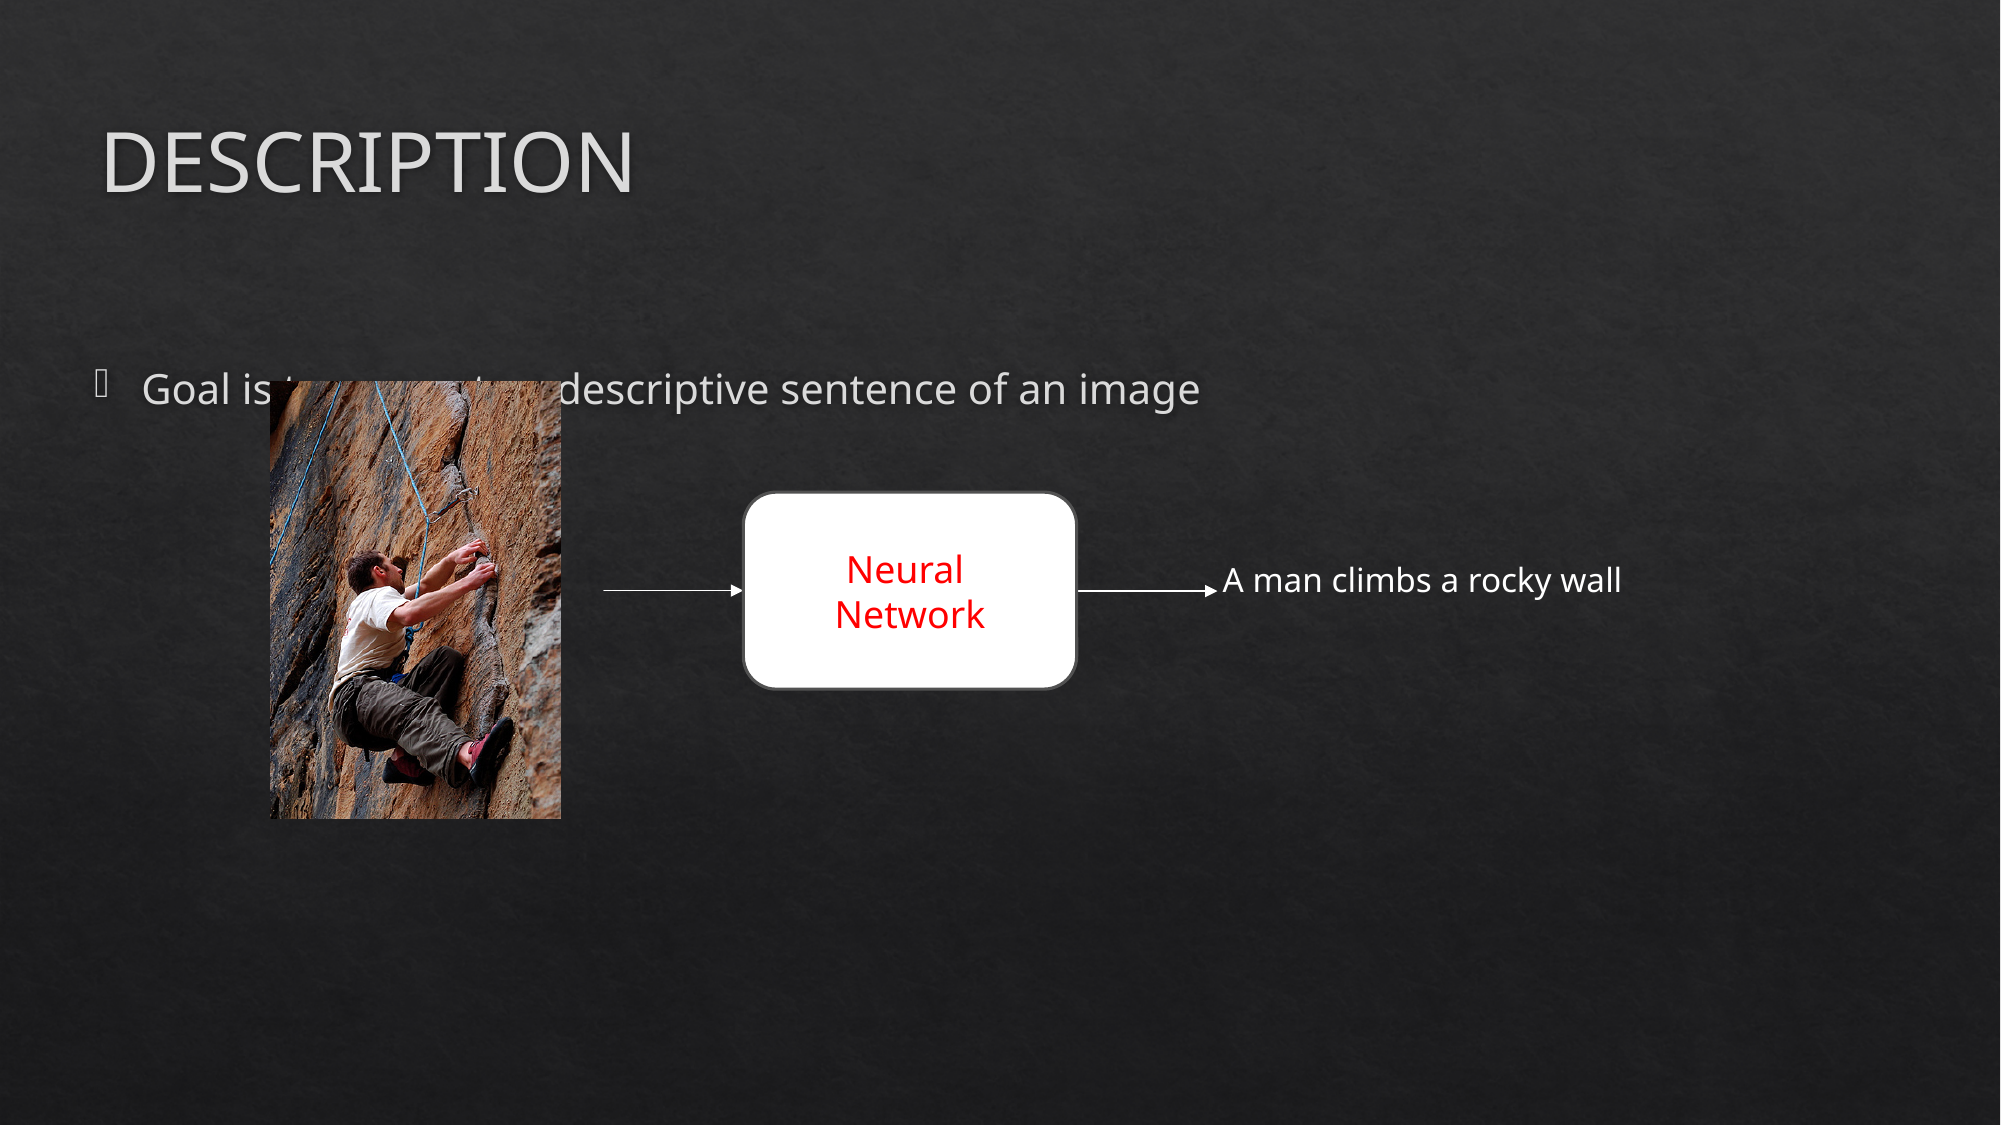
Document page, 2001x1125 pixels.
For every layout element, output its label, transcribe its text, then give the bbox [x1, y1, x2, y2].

title DESCRIPTION [85, 81, 1736, 238]
text_box A man climbs a rocky wall [1201, 551, 1653, 648]
list Goal is to generate a descriptive sentence of an image [79, 283, 1917, 1046]
picture [270, 381, 561, 819]
text_box Neural Network [743, 492, 1077, 690]
